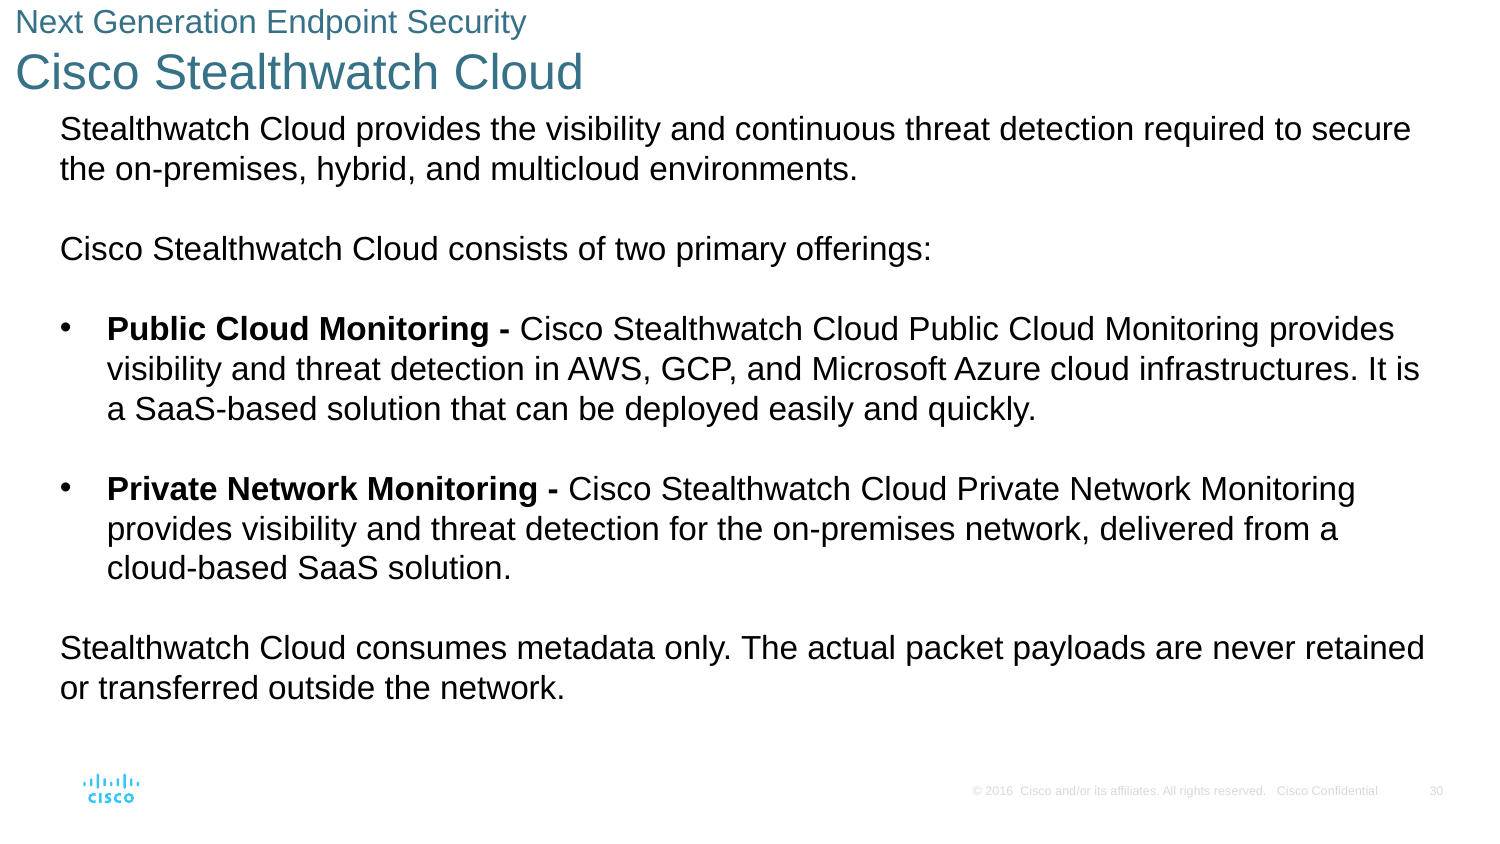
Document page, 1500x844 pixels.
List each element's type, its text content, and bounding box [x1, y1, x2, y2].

text_box Stealthwatch Cloud provides the visibility and continuous threat detection required to secure the on-premises, hybrid, and multicloud environments. Cisco Stealthwatch Cloud consists of two primary offerings: Public Cloud Monitoring - Cisco Stealthwatch Cloud Public Cloud Monitoring provides visibility and threat detection in AWS, GCP, and Microsoft Azure cloud infrastructures. It is a SaaS-based solution that can be deployed easily and quickly. Private Network Monitoring - Cisco Stealthwatch Cloud Private Network Monitoring provides visibility and threat detection for the on-premises network, delivered from a cloud-based SaaS solution. Stealthwatch Cloud consumes metadata only. The actual packet payloads are never retained or transferred outside the network. [45, 100, 1453, 754]
title Next Generation Endpoint Security Cisco Stealthwatch Cloud [0, 0, 1479, 100]
